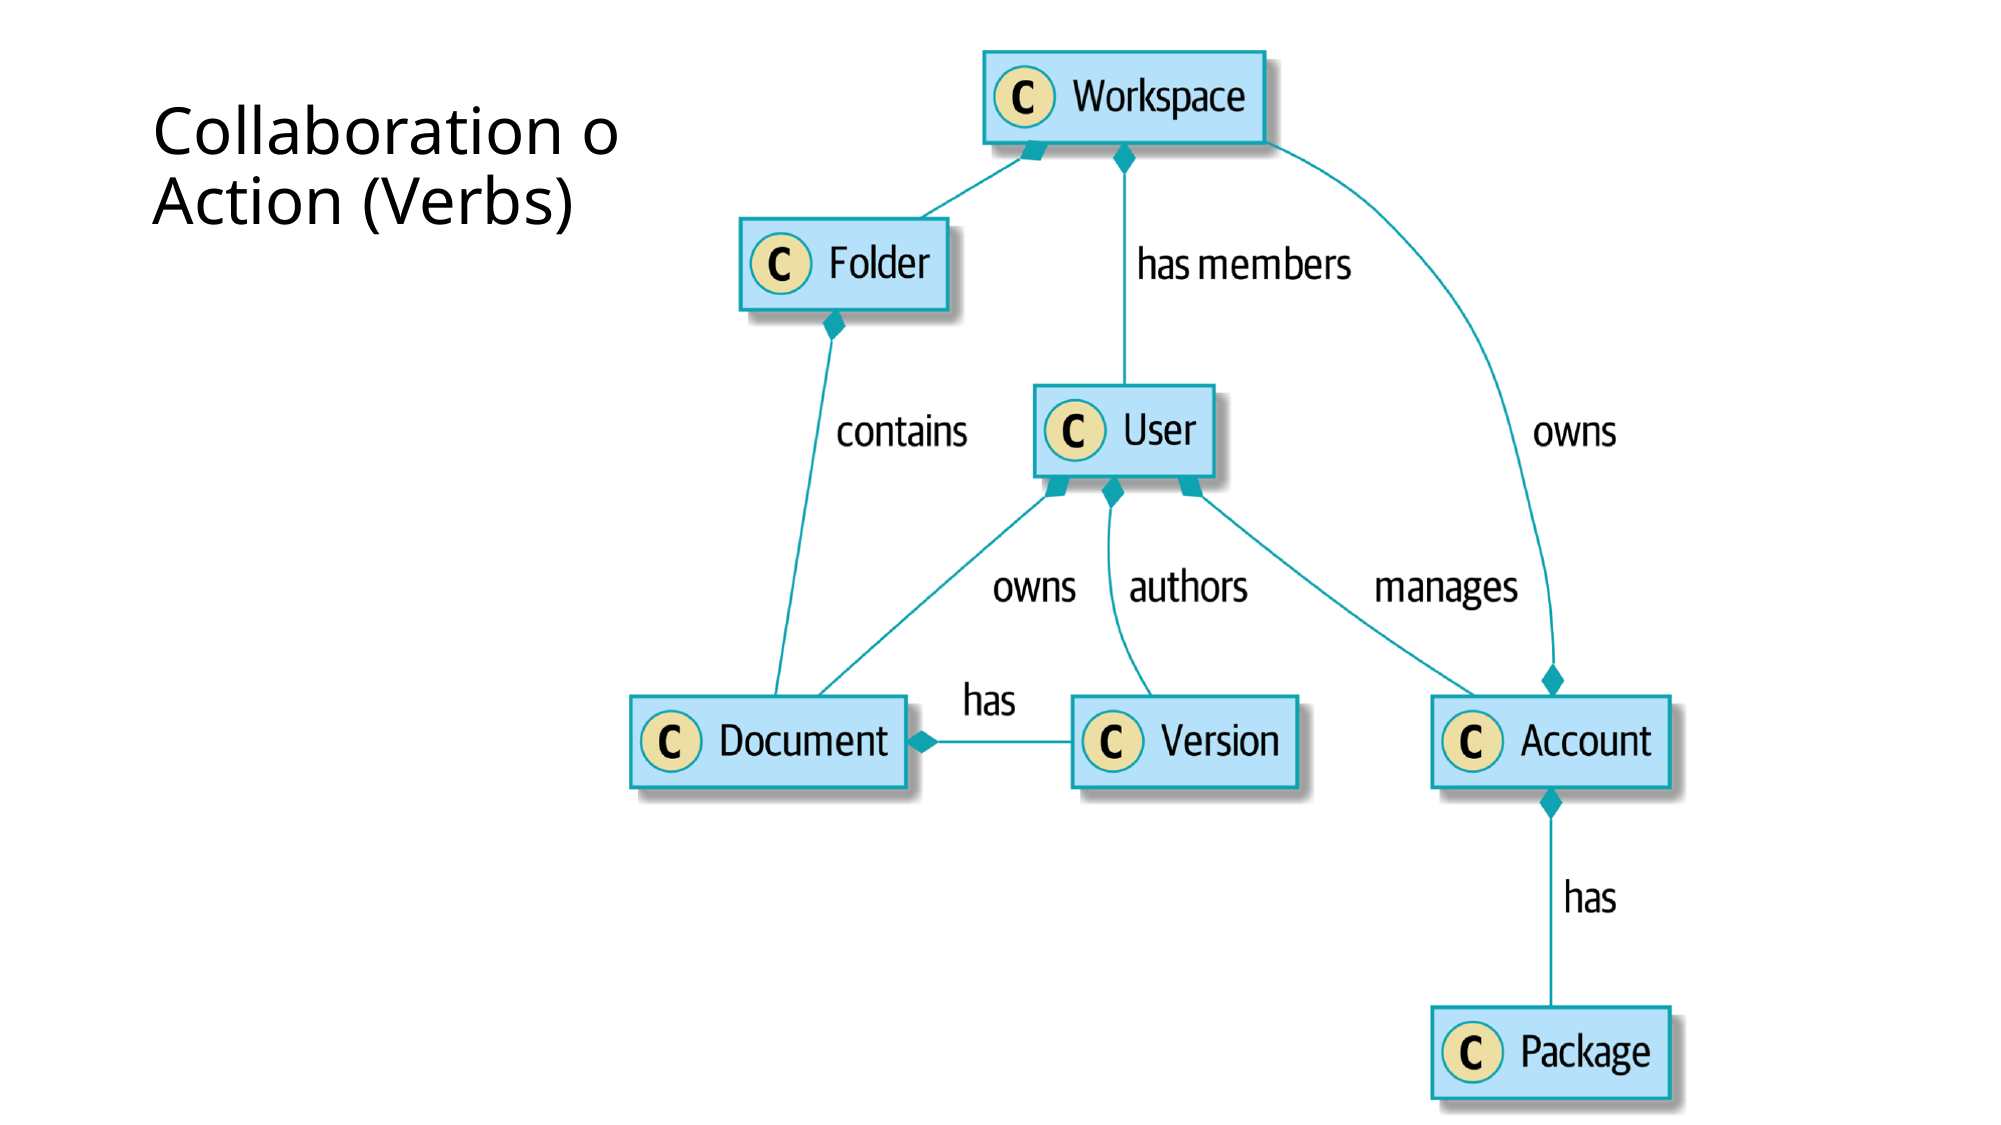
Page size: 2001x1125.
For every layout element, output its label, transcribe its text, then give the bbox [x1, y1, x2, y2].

title Collaboration of Action (Verbs) [137, 59, 620, 278]
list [620, 23, 1702, 1119]
